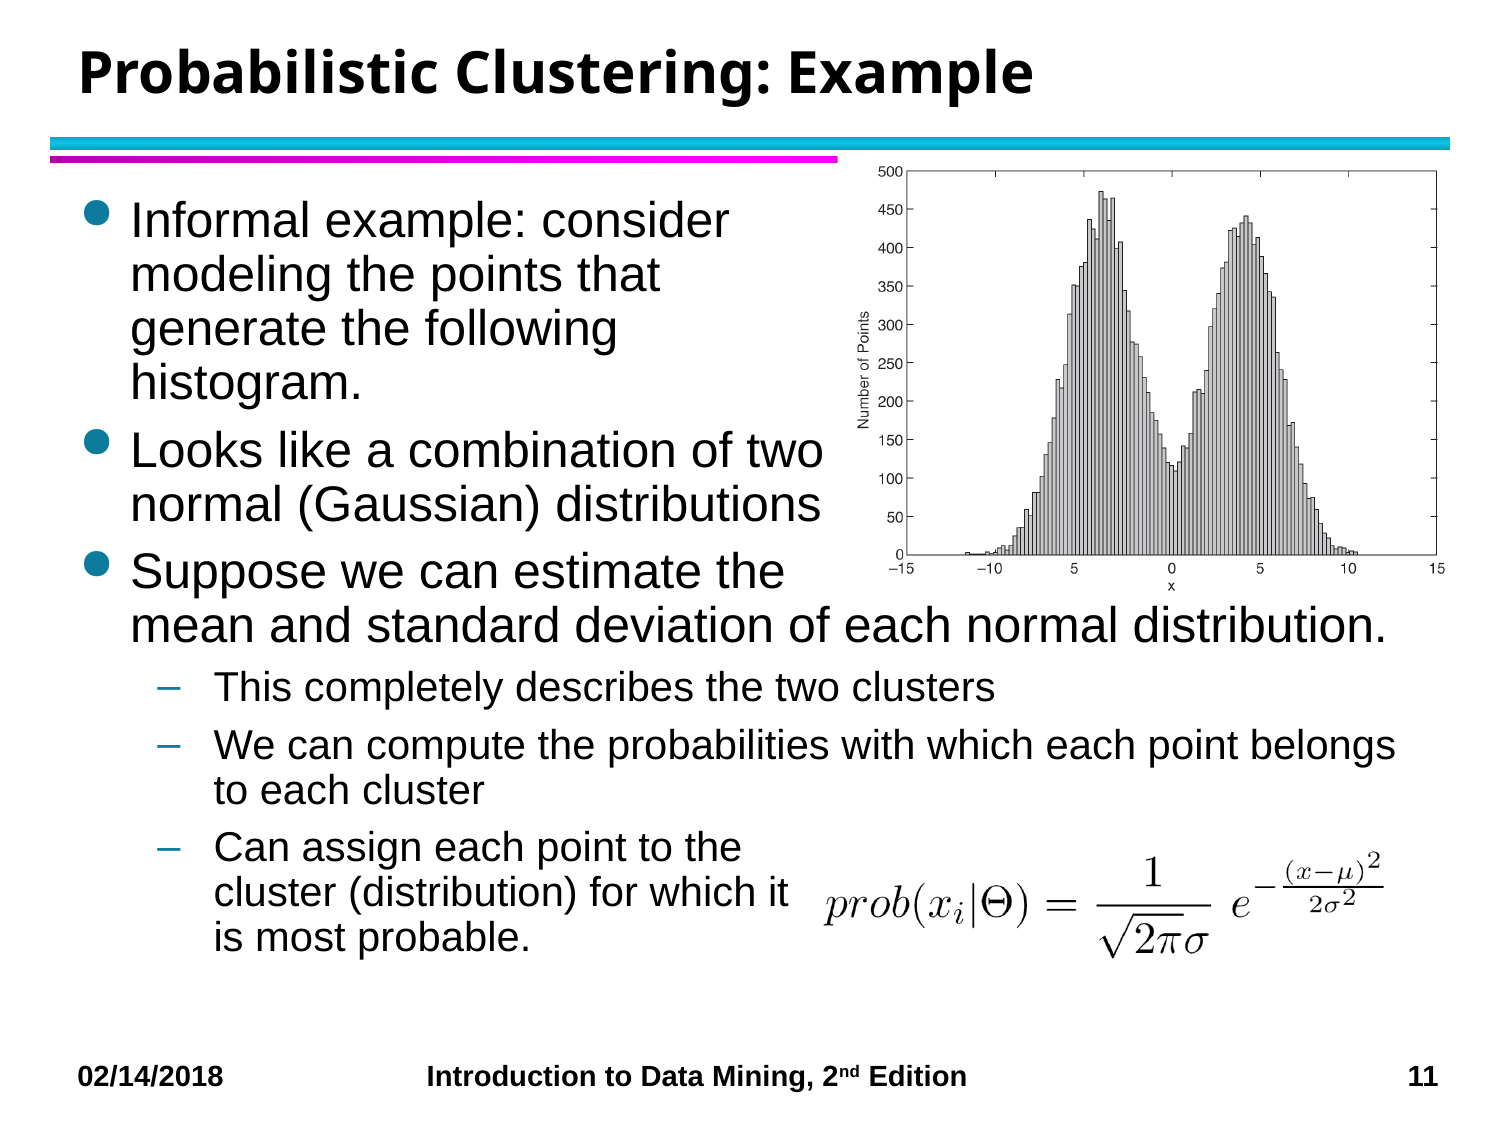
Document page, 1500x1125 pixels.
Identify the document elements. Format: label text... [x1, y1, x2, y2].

picture [837, 149, 1468, 601]
list Informal example: consider modeling the points that generate the following histogram. Looks like a combination of two normal (Gaussian) distributions Suppose we can estimate the mean and standard deviation of each normal distribution. This completely describes the two clusters We can compute the probabilities with which each point belongs to each cluster Can assign each point to the cluster (distribution) for which it is most probable. [67, 187, 1432, 1038]
title Probabilistic Clustering: Example [62, 24, 1450, 113]
picture [799, 837, 1390, 965]
